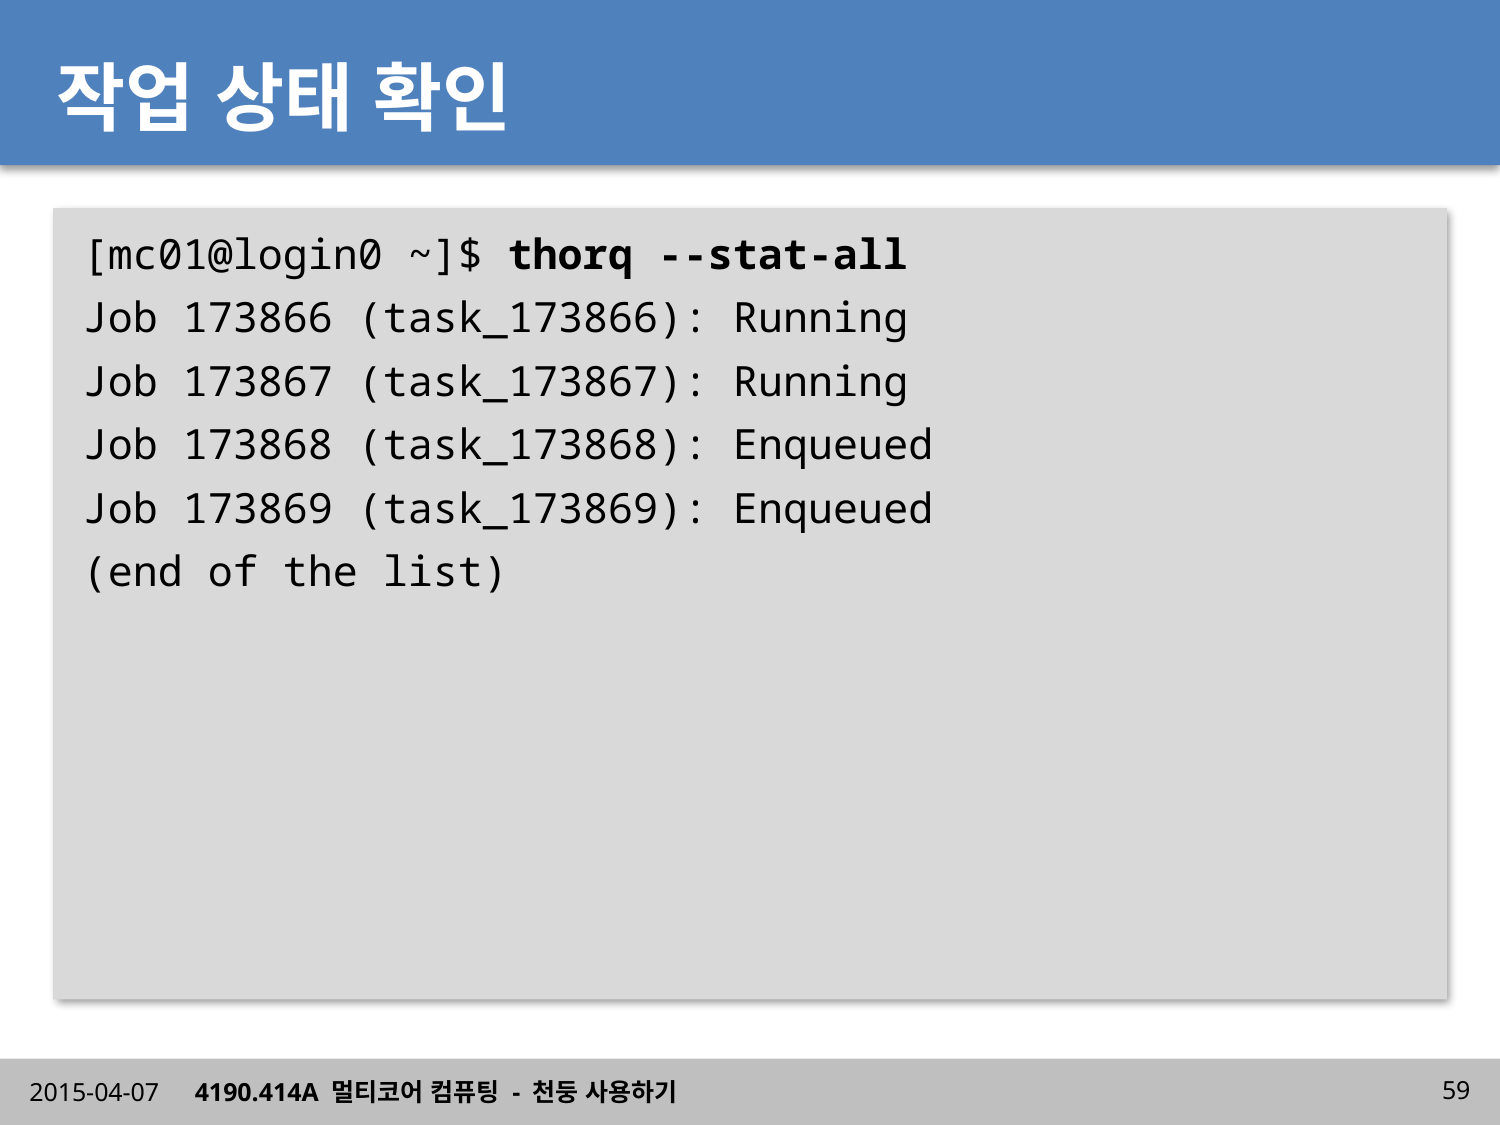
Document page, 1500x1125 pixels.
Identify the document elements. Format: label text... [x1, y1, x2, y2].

footer 4190.414A 멀티코어 컴퓨팅 - 천둥 사용하기 [194, 1074, 1364, 1110]
list [mc01@login0 ~]$ thorq --stat-all Job 173866 (task_173866): Running Job 173867 (task_173867): Running Job 173868 (task_173868): Enqueued Job 173869 (task_173869): Enqueued (end of the list) [51, 206, 1449, 1002]
slide_number 59 [1364, 1074, 1471, 1110]
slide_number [29, 1074, 194, 1110]
title 작업 상태 확인 [41, 42, 1459, 149]
